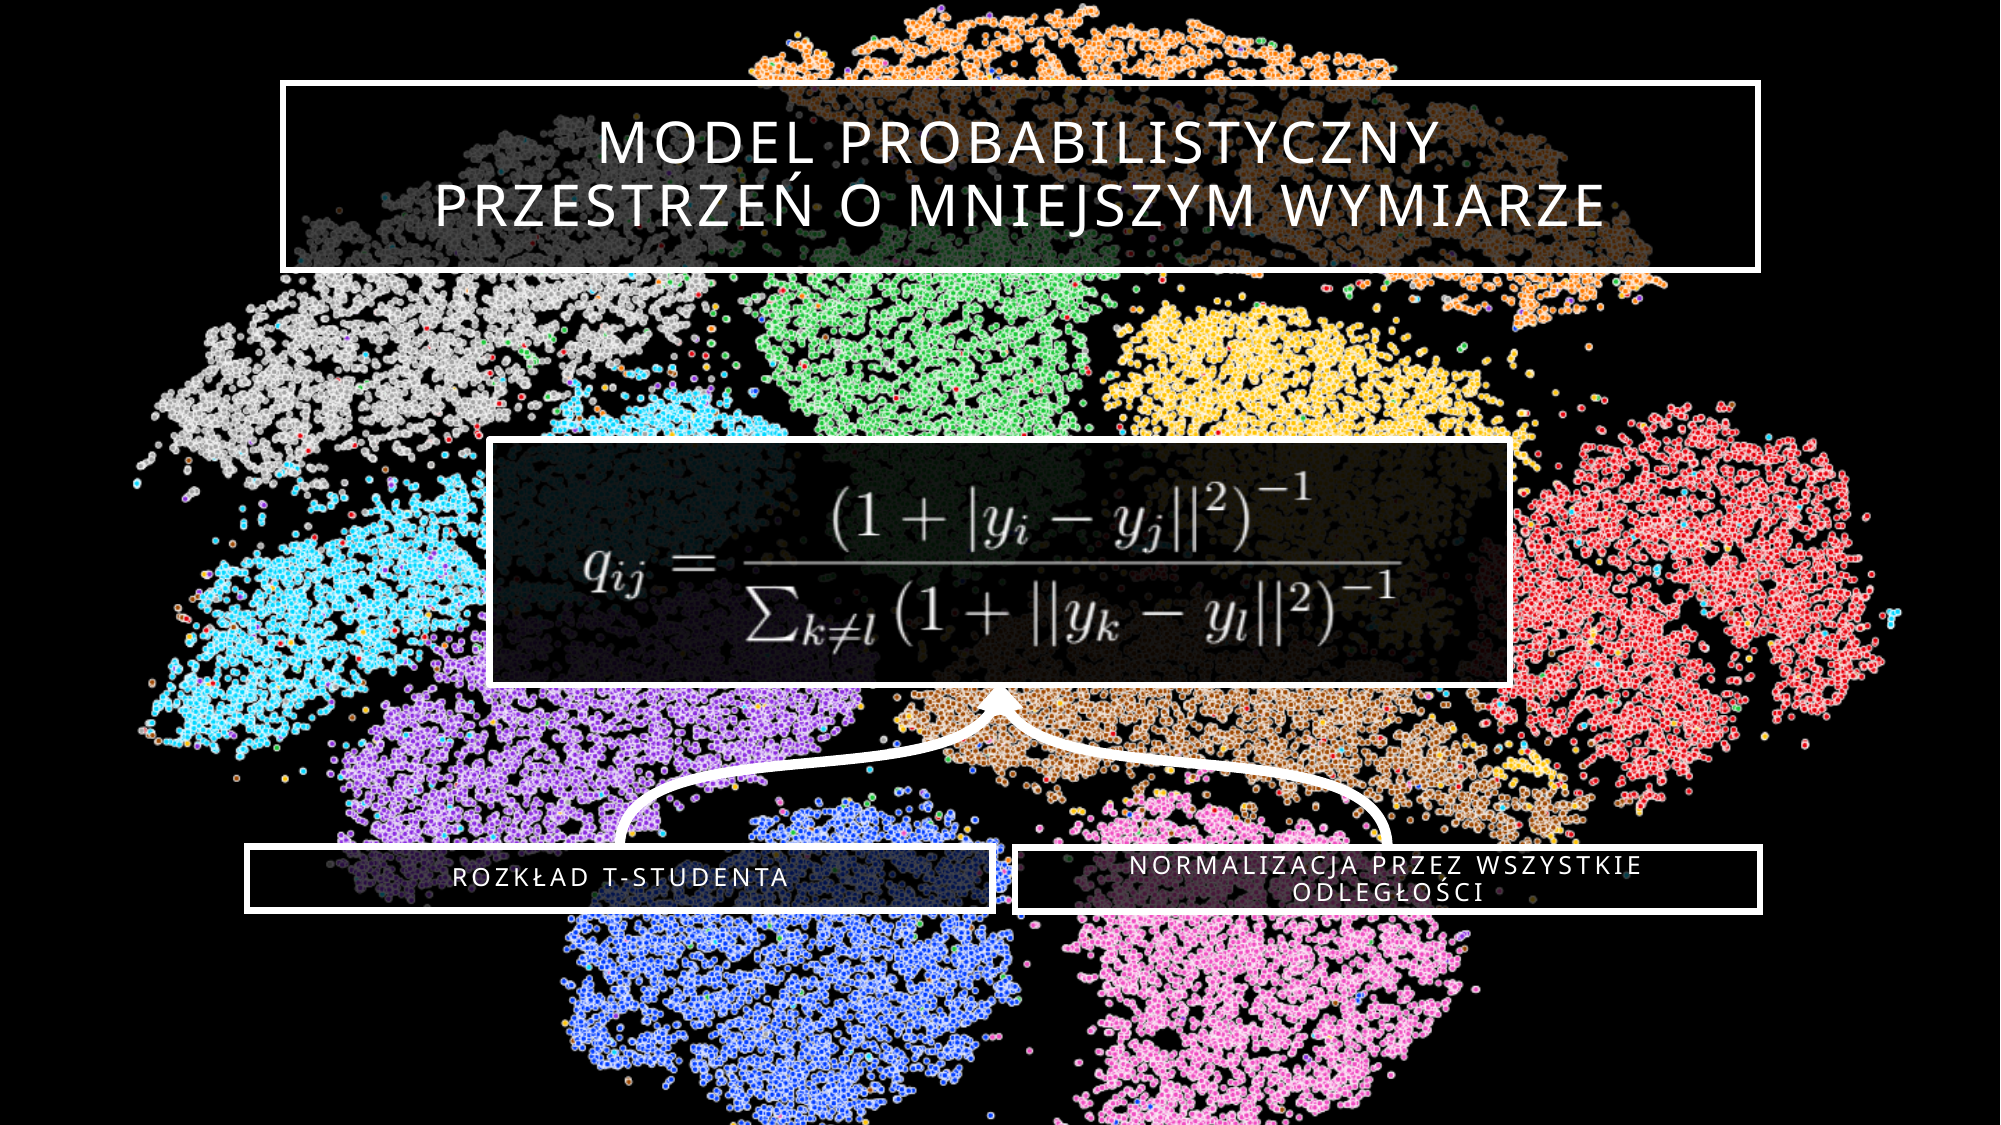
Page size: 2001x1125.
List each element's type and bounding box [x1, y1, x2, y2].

picture [0, 0, 2000, 1125]
text_box [1111, 571, 1277, 959]
text_box [727, 574, 893, 955]
